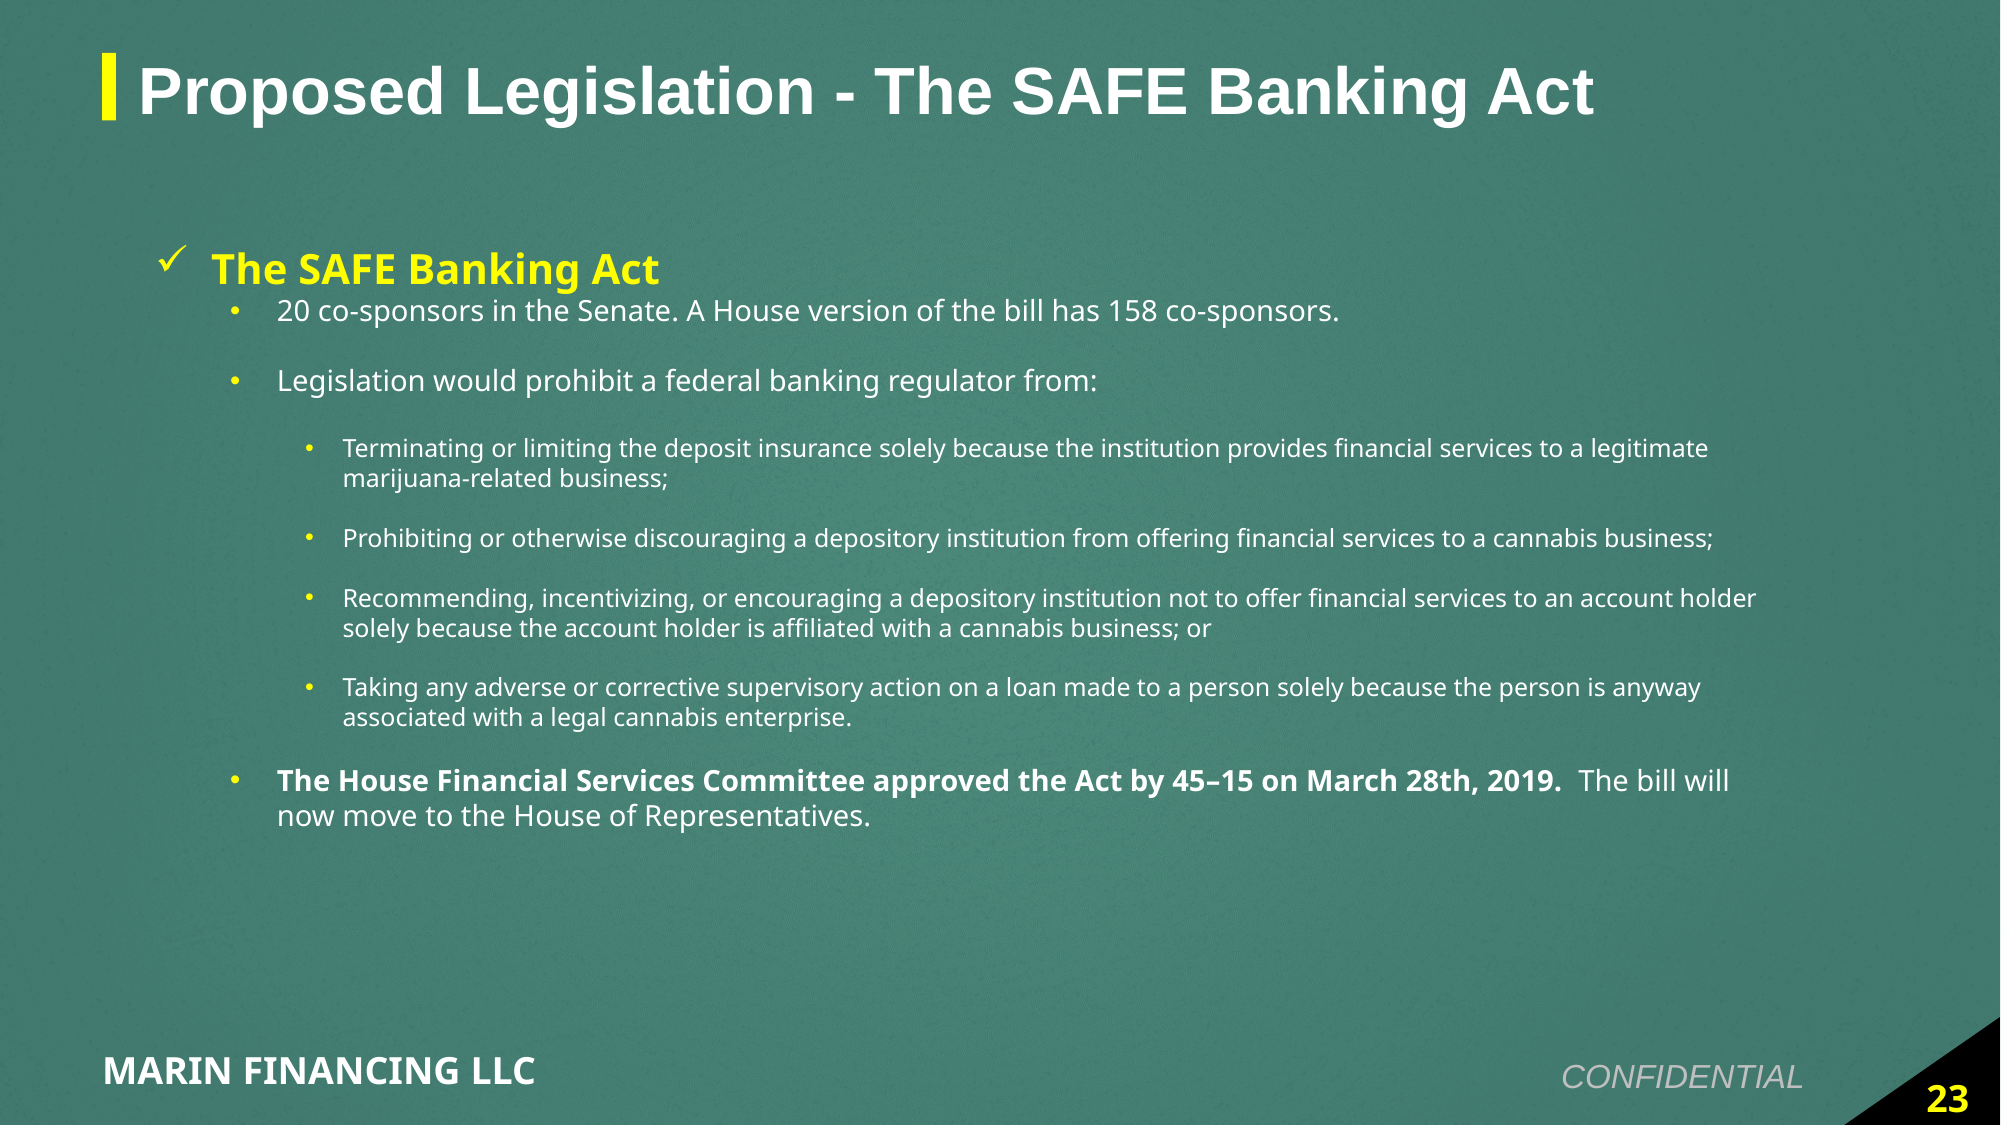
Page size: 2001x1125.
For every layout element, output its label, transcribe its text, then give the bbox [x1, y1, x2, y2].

text_box CONFIDENTIAL [1545, 1048, 1951, 1101]
text_box Proposed Legislation - The SAFE Banking Act [123, 40, 1611, 135]
text_box 23 [1843, 1015, 2000, 1125]
text_box MARIN FINANCING LLC [87, 1039, 552, 1099]
text_box [101, 51, 117, 122]
text_box The SAFE Banking Act 20 co-sponsors in the Senate. A House version of the bill has 158 co-sponsors. Legislation would prohibit a federal banking regulator from: Terminating or limiting the deposit insurance solely because the institution provides financial services to a legitimate marijuana-related business; Prohibiting or otherwise discouraging a depository institution from offering financial services to a cannabis business; Recommending, incentivizing, or encouraging a depository institution not to offer financial services to an account holder solely because the account holder is affiliated with a cannabis business; or Taking any adverse or corrective supervisory action on a loan made to a person solely because the person is anyway associated with a legal cannabis enterprise. The House Financial Services Committee approved the Act by 45–15 on March 28th, 2019. The bill will now move to the House of Representatives. [121, 227, 1789, 1056]
